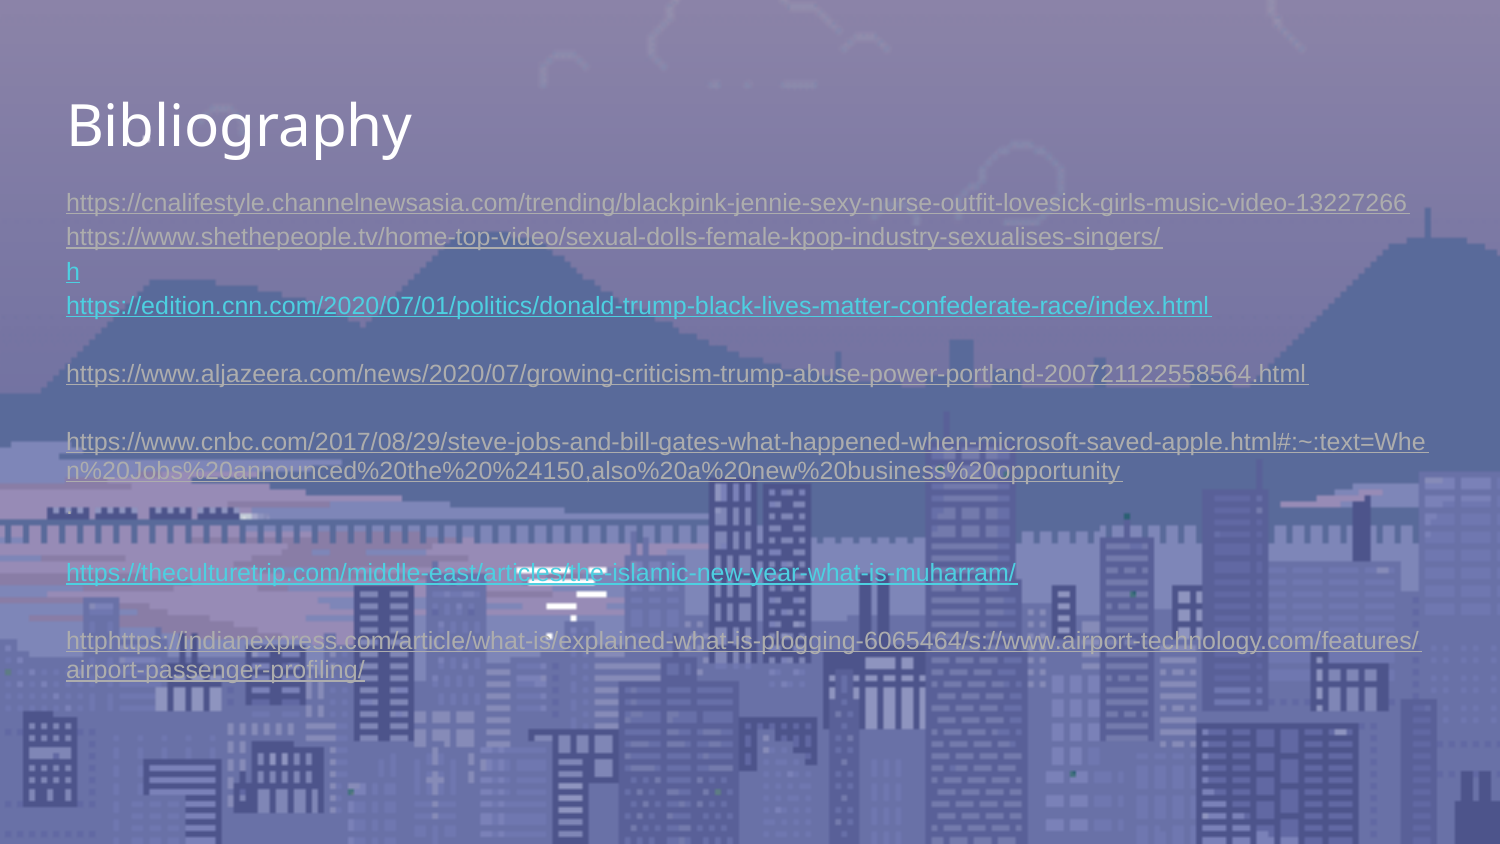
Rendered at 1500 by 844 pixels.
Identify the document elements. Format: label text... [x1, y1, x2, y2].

picture [0, 0, 1500, 844]
list https://cnalifestyle.channelnewsasia.com/trending/blackpink-jennie-sexy-nurse-outfit-lovesick-girls-music-video-13227266 https://www.shethepeople.tv/home-top-video/sexual-dolls-female-kpop-industry-sexualises-singers/ h https://edition.cnn.com/2020/07/01/politics/donald-trump-black-lives-matter-confederate-race/index.html https://www.aljazeera.com/news/2020/07/growing-criticism-trump-abuse-power-portland-200721122558564.html https://www.cnbc.com/2017/08/29/steve-jobs-and-bill-gates-what-happened-when-microsoft-saved-apple.html#:~:text=When%20Jobs%20announced%20the%20%24150,also%20a%20new%20business%20opportunity. https://theculturetrip.com/middle-east/articles/the-islamic-new-year-what-is-muharram/ httphttps://indianexpress.com/article/what-is/explained-what-is-plogging-6065464/s://www.airport-technology.com/features/airport-passenger-profiling/ [51, 166, 1449, 759]
title Bibliography [51, 72, 1449, 166]
